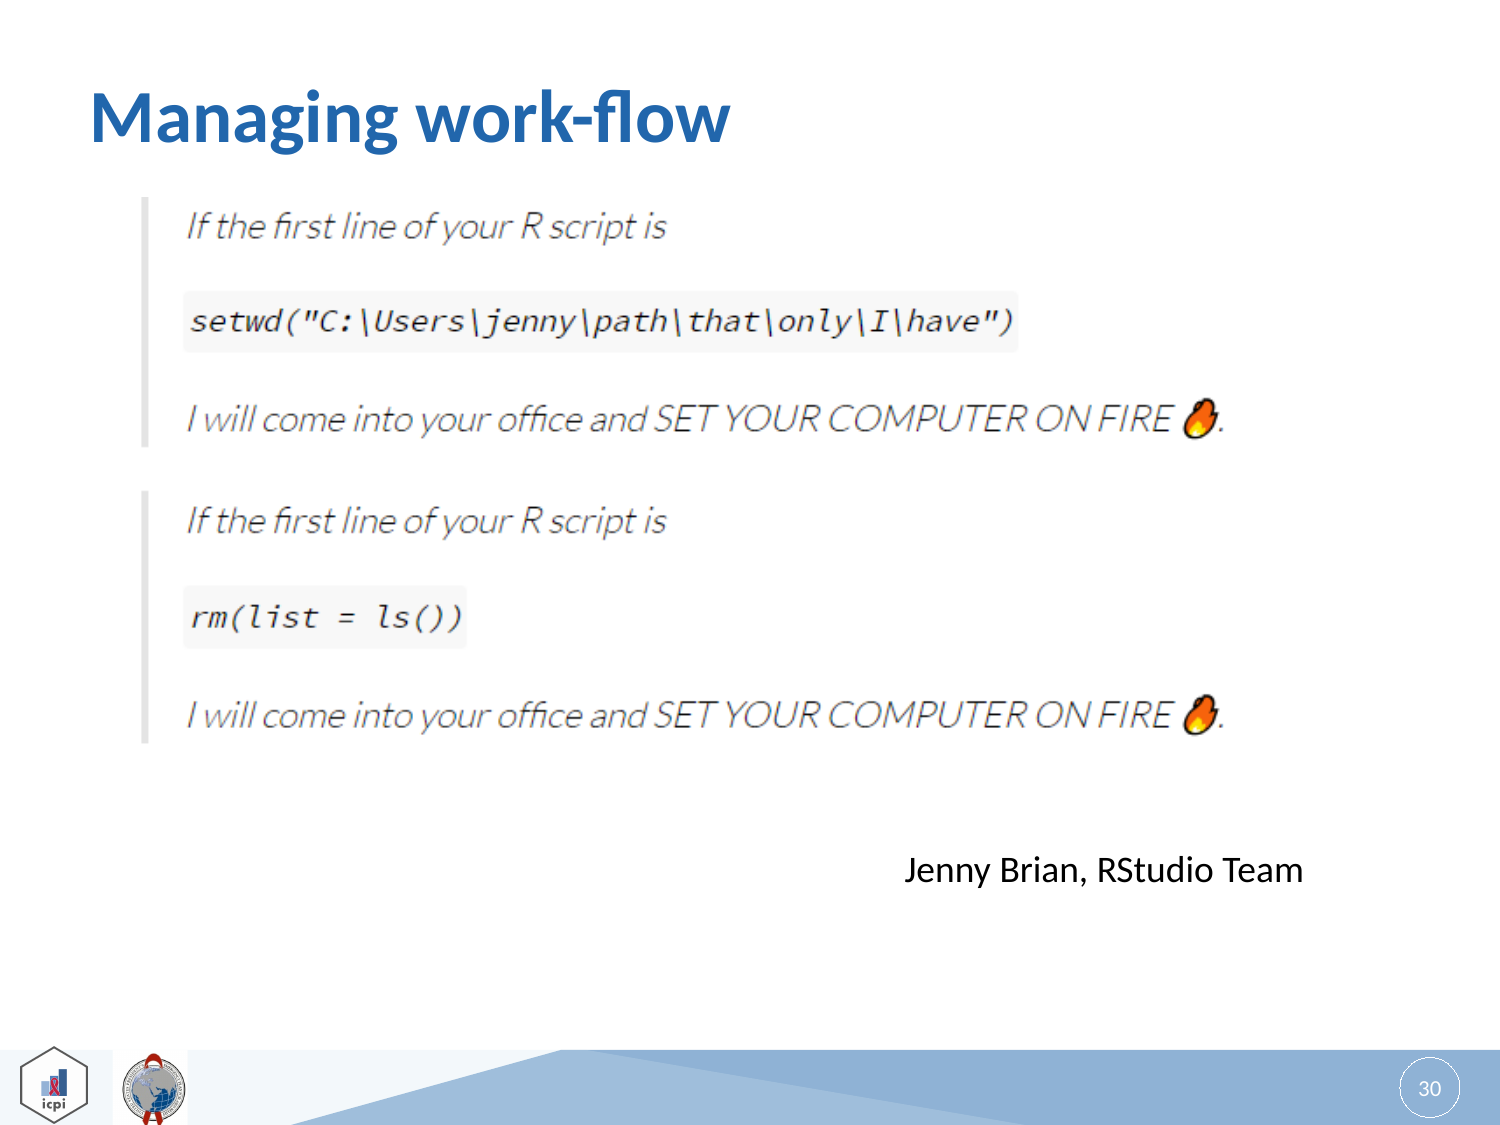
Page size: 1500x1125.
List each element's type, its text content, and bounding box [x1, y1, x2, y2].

picture [112, 197, 1288, 763]
text_box Jenny Brian, RStudio Team [889, 837, 1320, 898]
picture [20, 1046, 88, 1124]
slide_number 30 [1399, 1057, 1460, 1118]
picture [112, 1050, 188, 1125]
title Managing work-flow [75, 60, 1425, 150]
